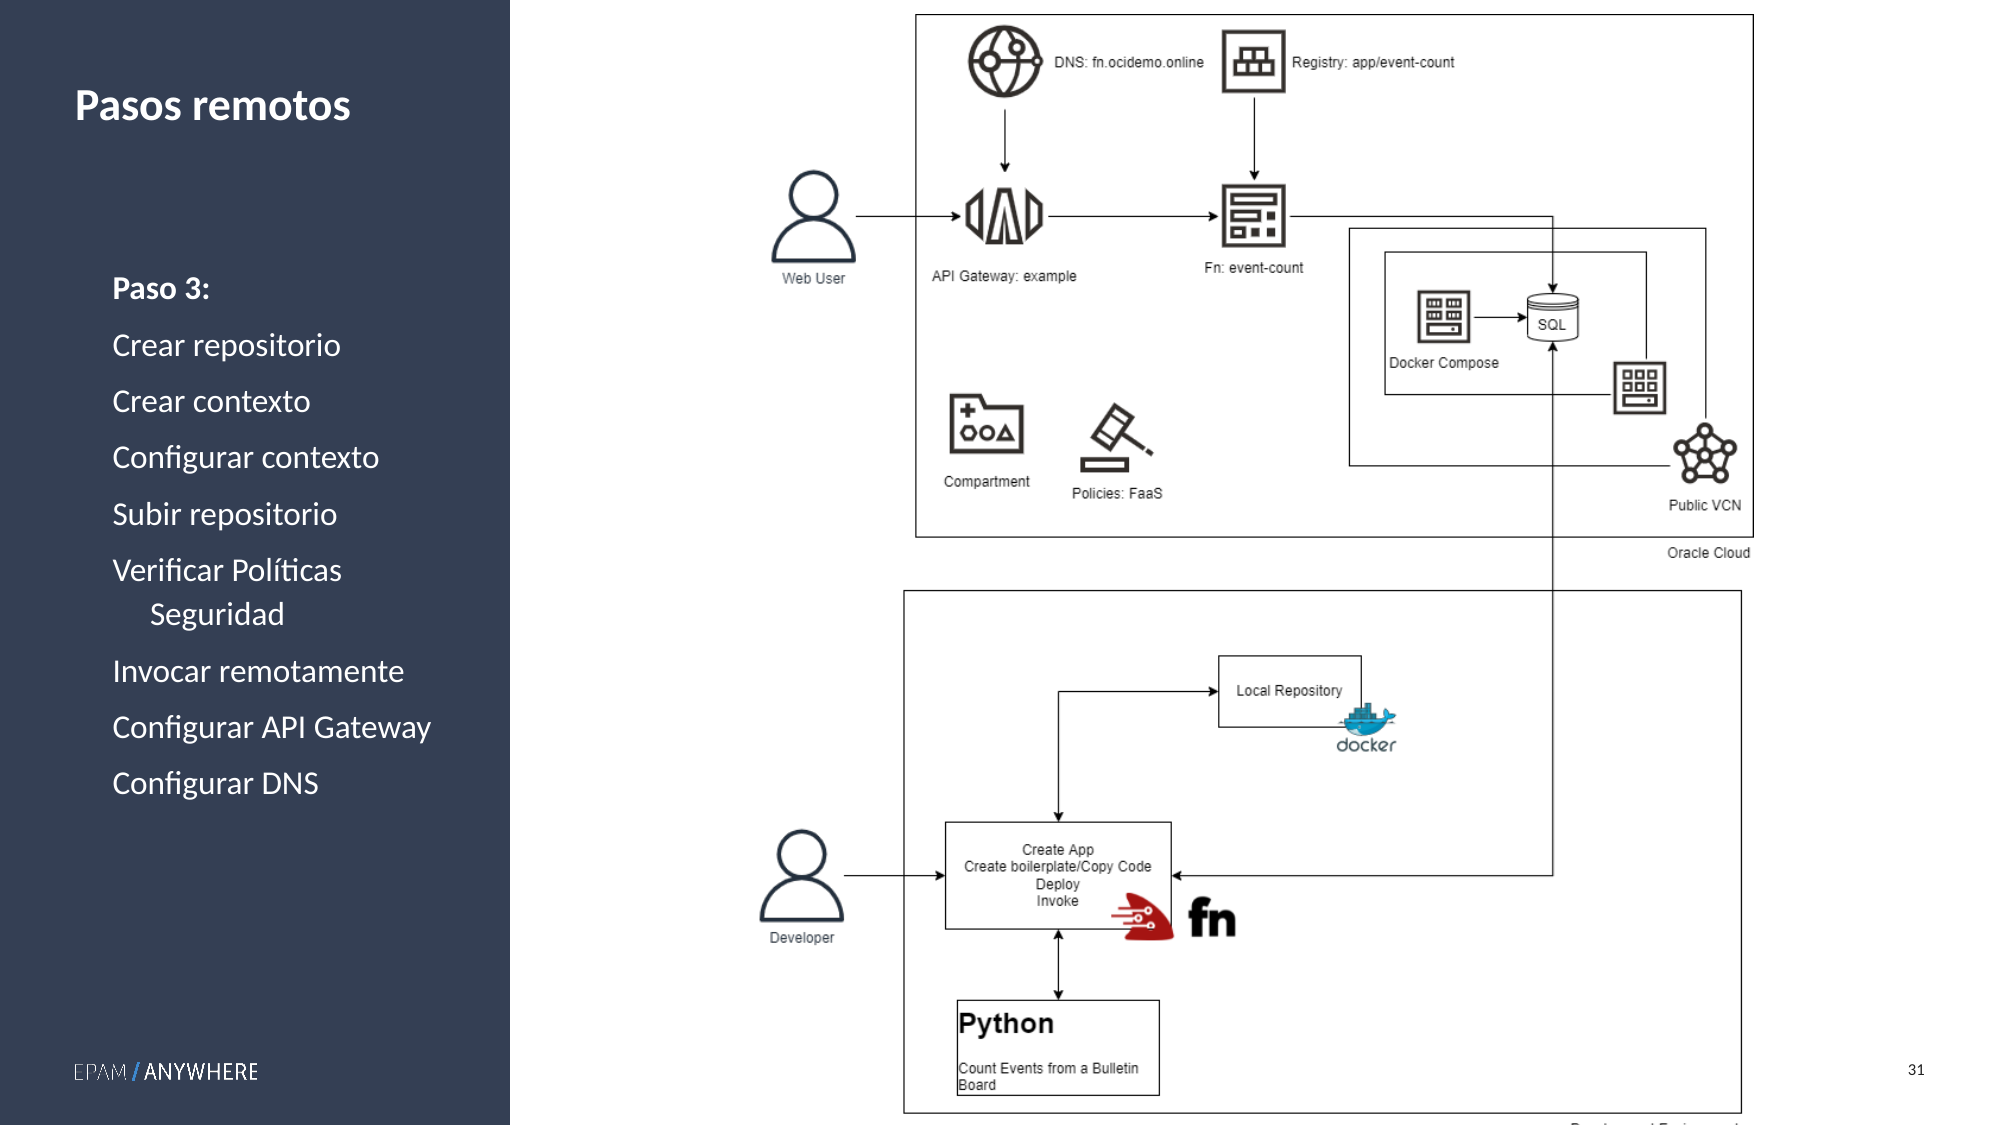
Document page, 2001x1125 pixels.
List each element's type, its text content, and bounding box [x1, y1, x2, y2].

picture [75, 1062, 257, 1081]
picture [754, 14, 1754, 1125]
title Pasos remotos [75, 75, 470, 228]
list Paso 3: Crear repositorio Crear contexto Configurar contexto Subir repositorio Verificar Políticas Seguridad Invocar remotamente Configurar API Gateway Configurar DNS [75, 262, 470, 878]
slide_number 31 [1880, 1050, 1925, 1088]
